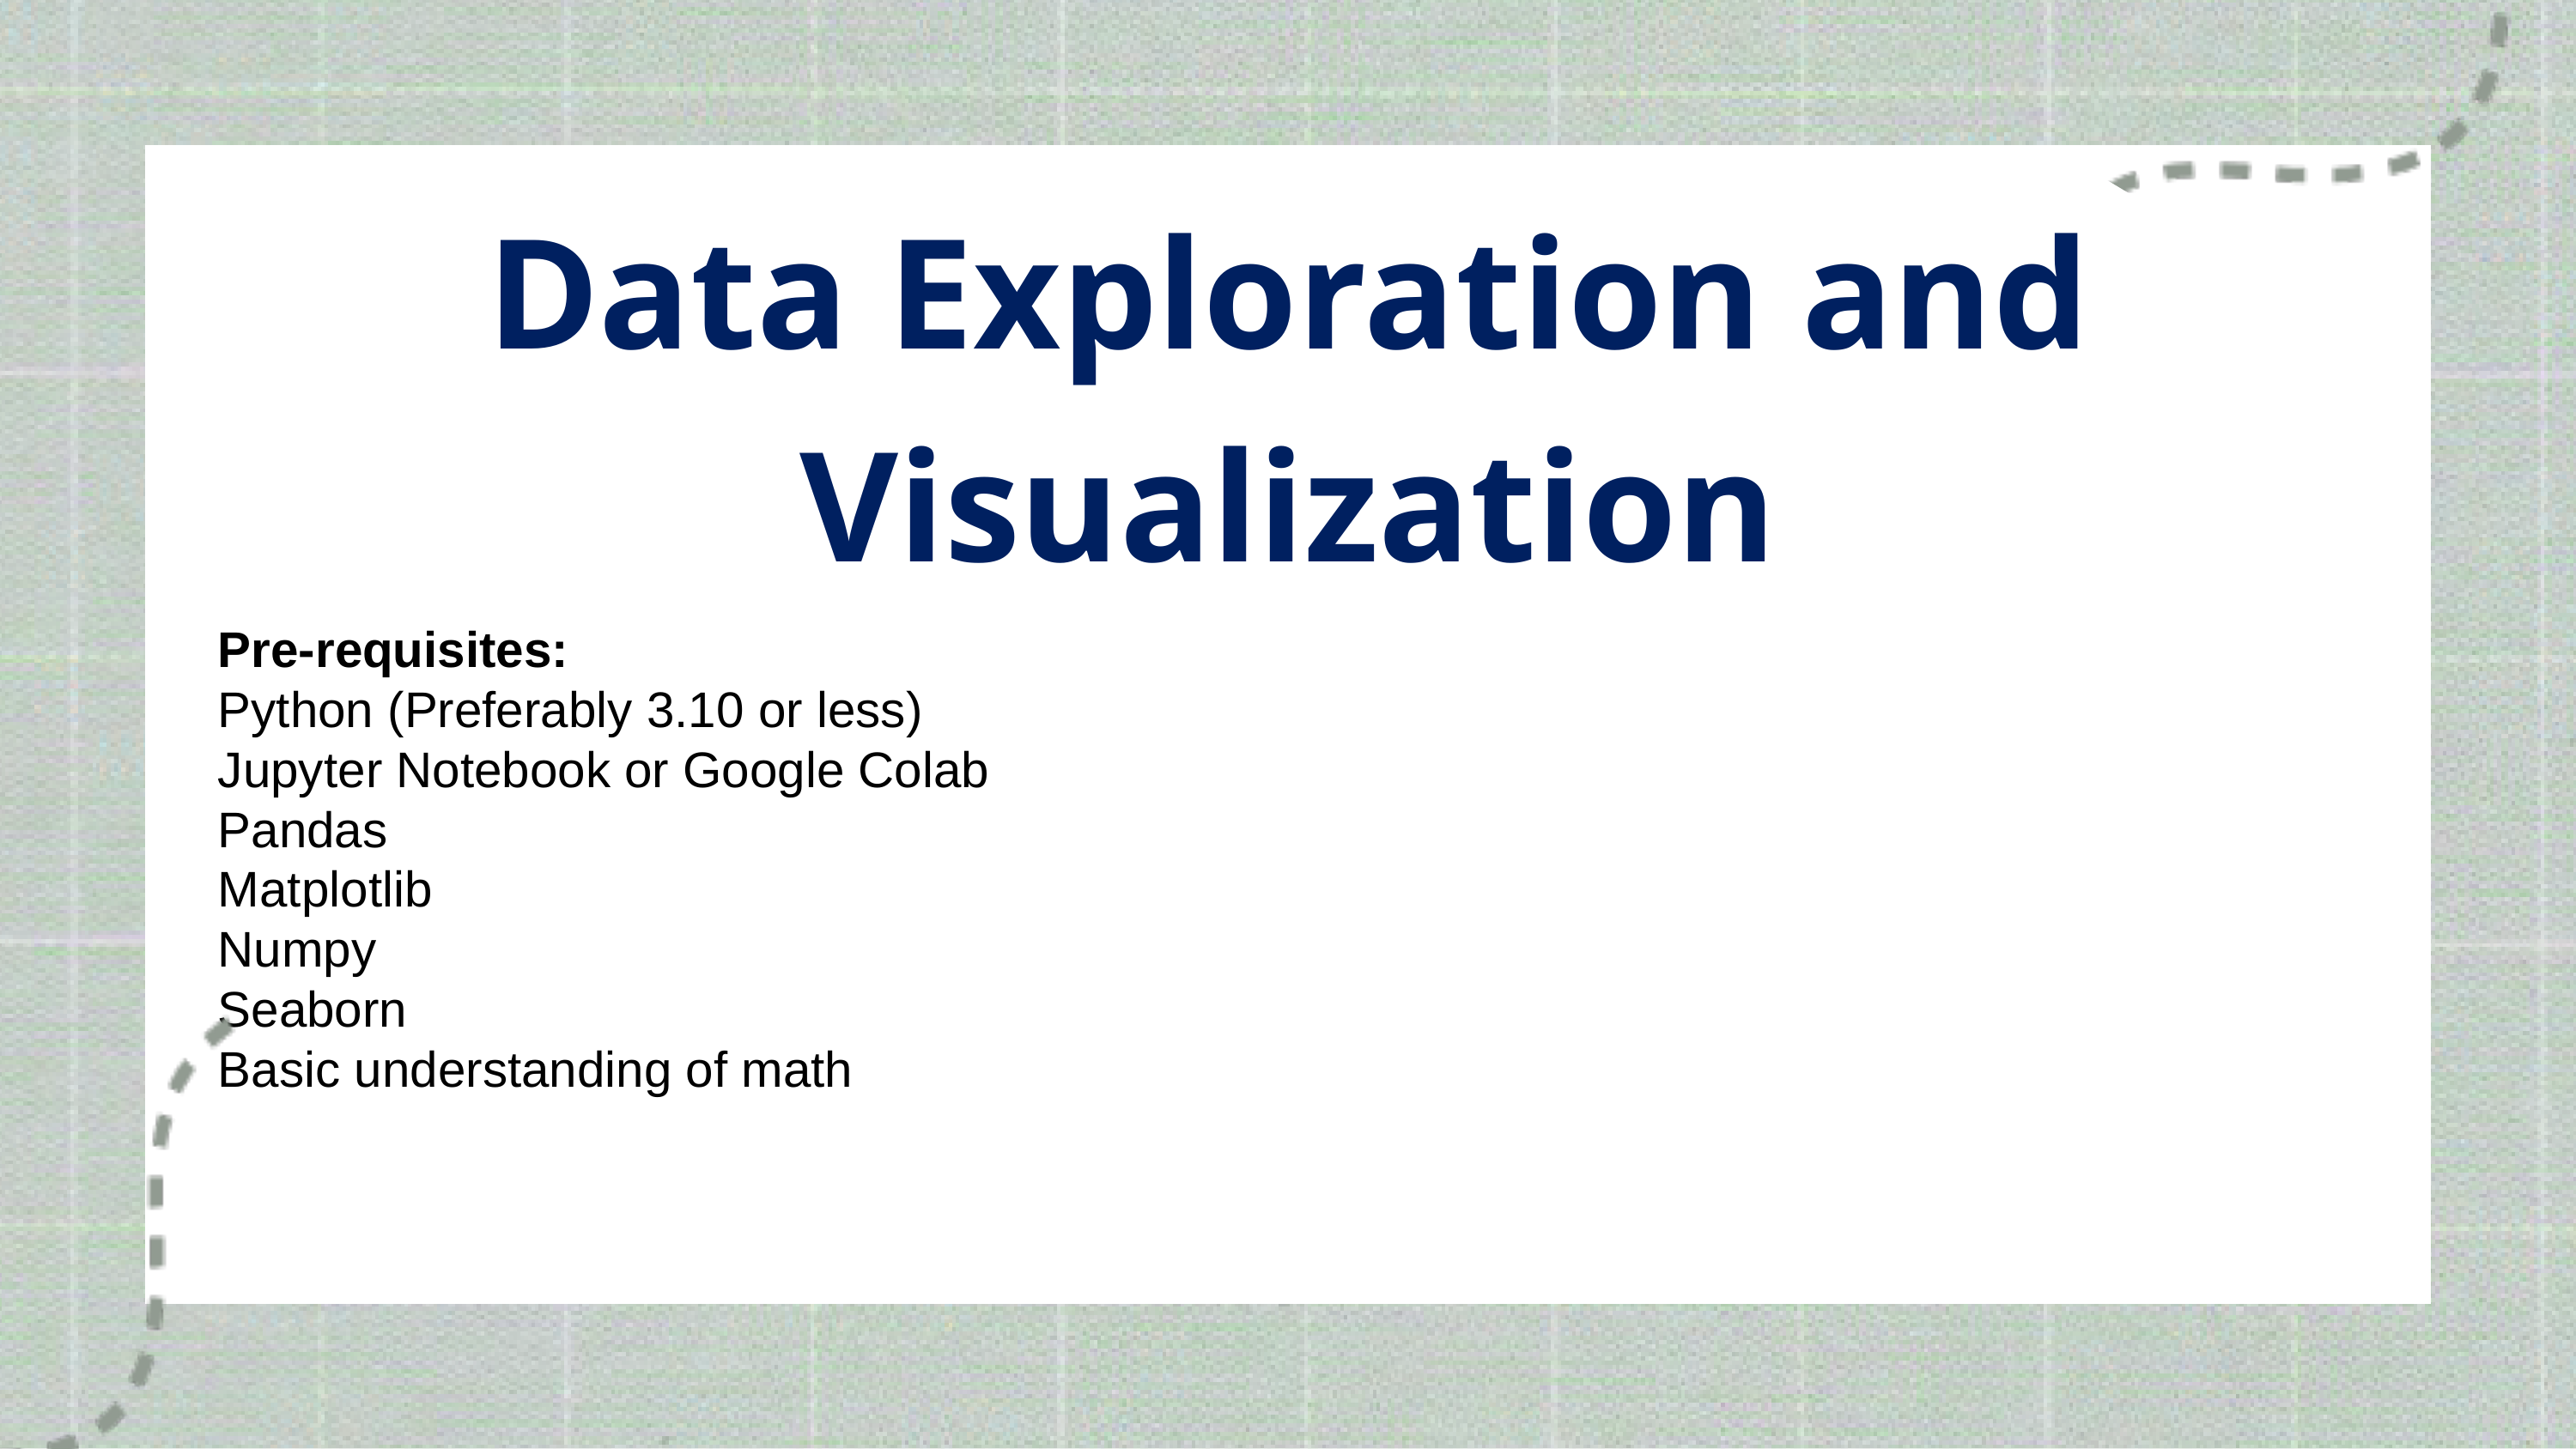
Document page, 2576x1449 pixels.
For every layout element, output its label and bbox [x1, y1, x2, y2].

text_box [0, 0, 2051, 982]
text_box [0, 907, 468, 1449]
text_box [1987, 0, 2576, 431]
text_box [398, 347, 2576, 1449]
text_box [144, 144, 2432, 1304]
